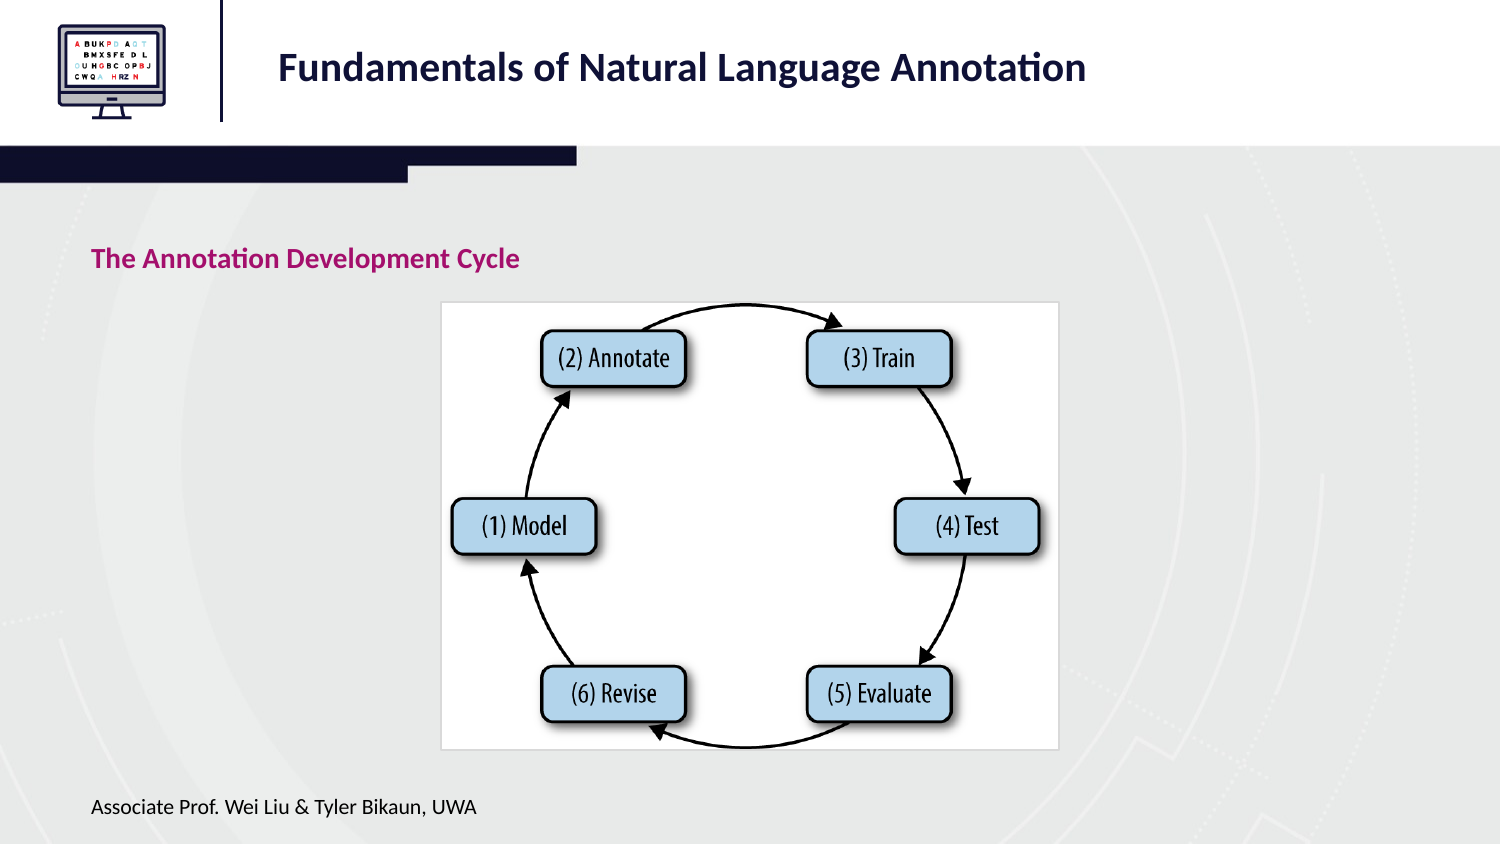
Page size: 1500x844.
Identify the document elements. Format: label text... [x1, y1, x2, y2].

list Associate Prof. Wei Liu & Tyler Bikaun, UWA [76, 784, 1217, 821]
list Fundamentals of Natural Language Annotation [263, 32, 1404, 106]
picture [0, 0, 1500, 844]
list The Annotation Development Cycle [76, 231, 1217, 268]
